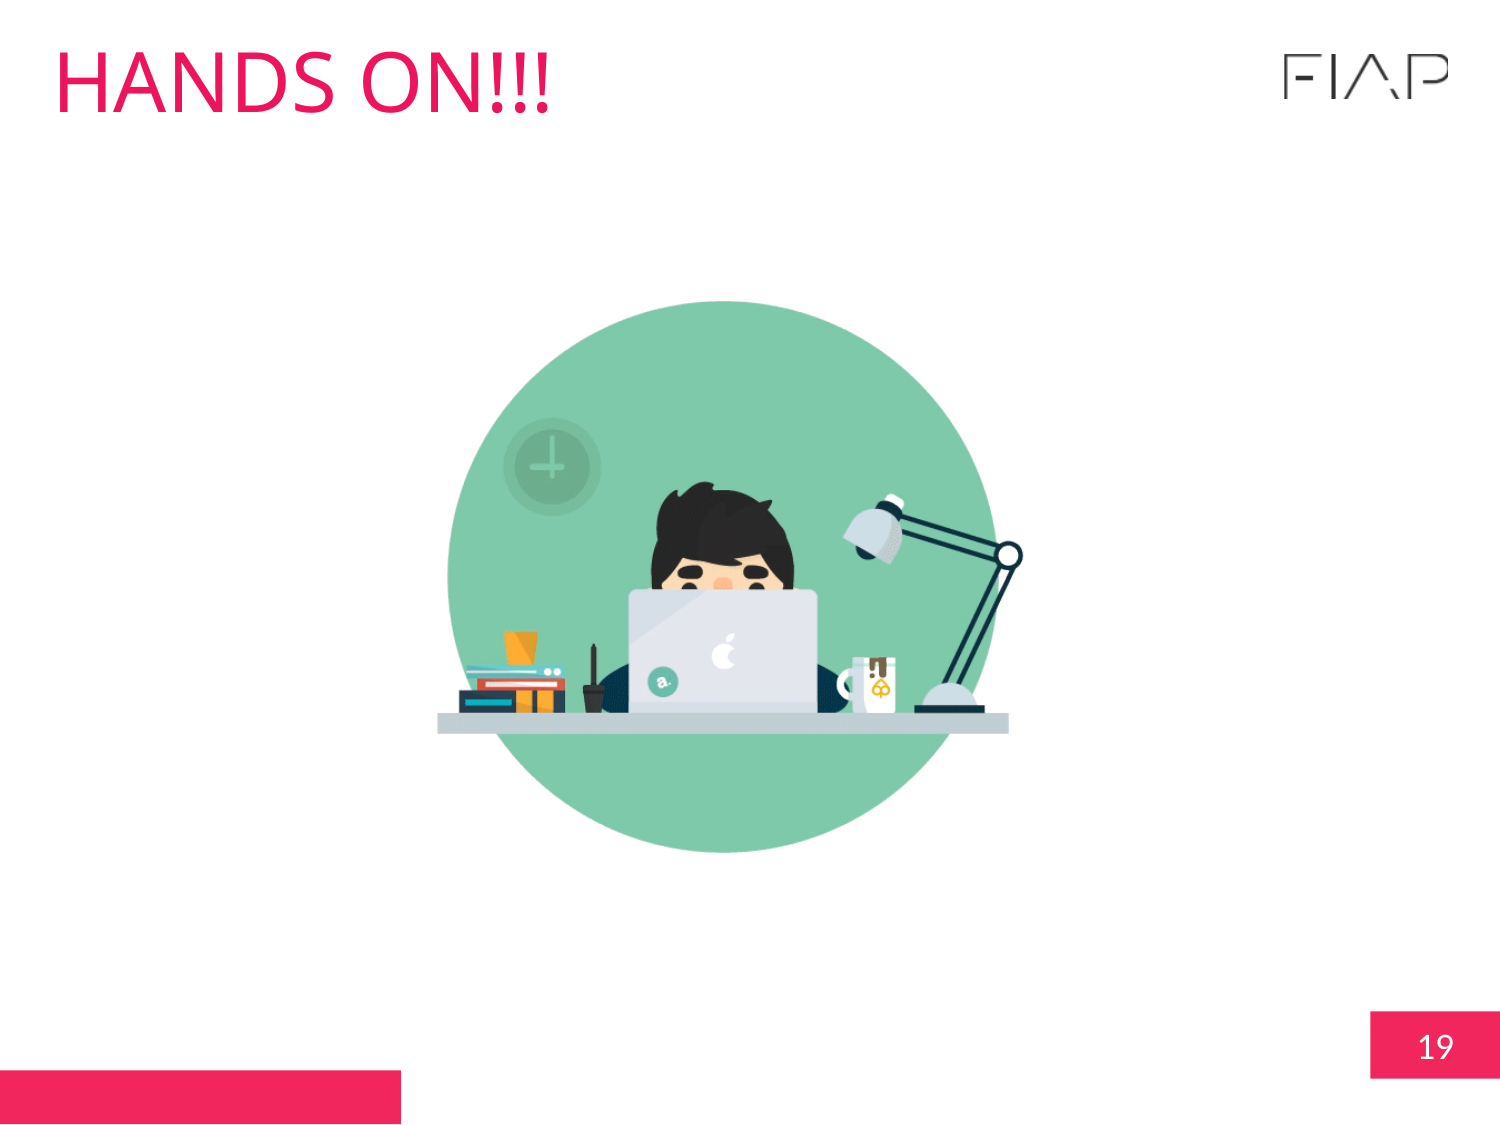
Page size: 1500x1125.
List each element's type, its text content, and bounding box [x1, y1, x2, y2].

text_box HANDS ON!!! [37, 21, 1075, 137]
picture [277, 243, 1167, 911]
